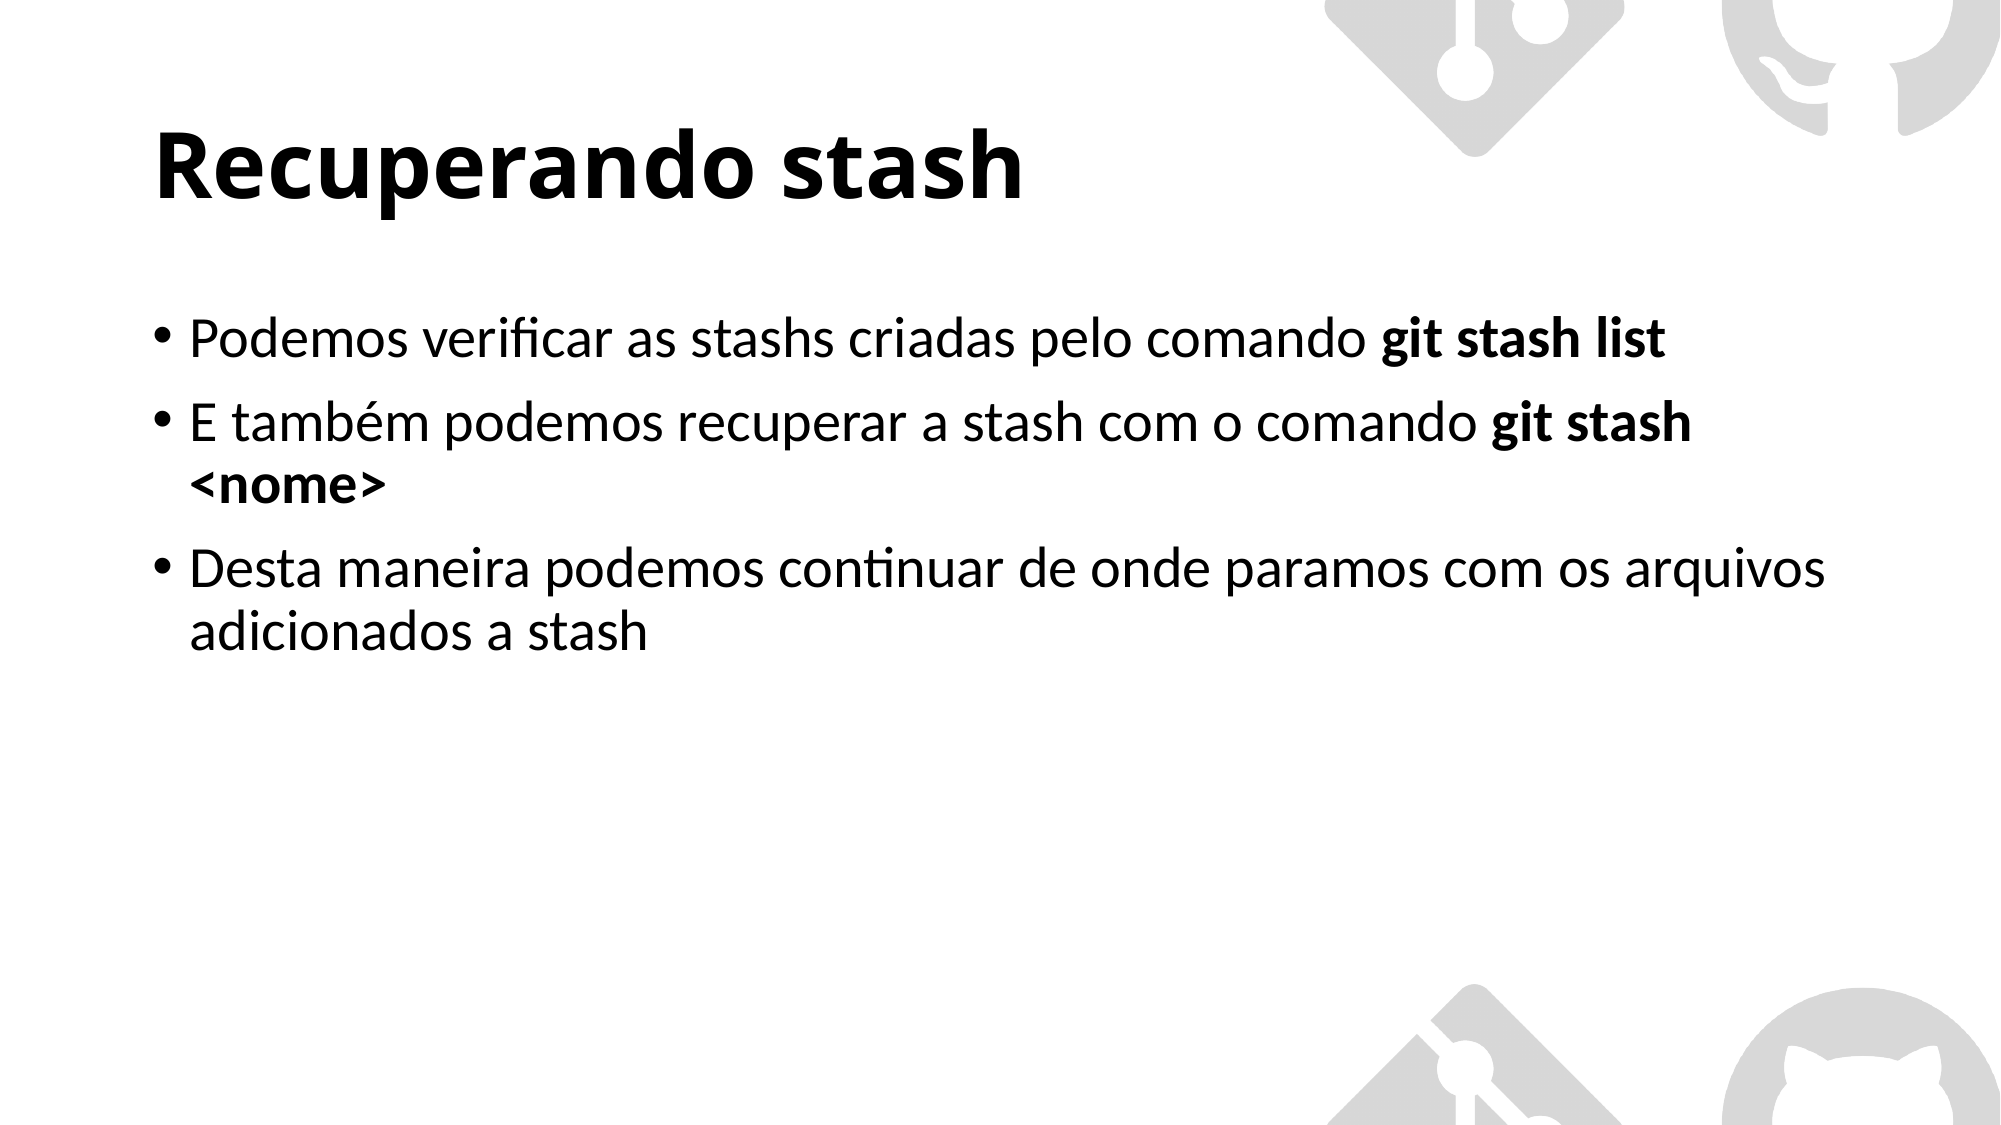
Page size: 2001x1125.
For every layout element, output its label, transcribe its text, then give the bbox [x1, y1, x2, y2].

list Podemos verificar as stashs criadas pelo comando git stash list E também podemos recuperar a stash com o comando git stash <nome> Desta maneira podemos continuar de onde paramos com os arquivos adicionados a stash [137, 299, 1863, 1014]
title Recuperando stash [137, 59, 1863, 278]
